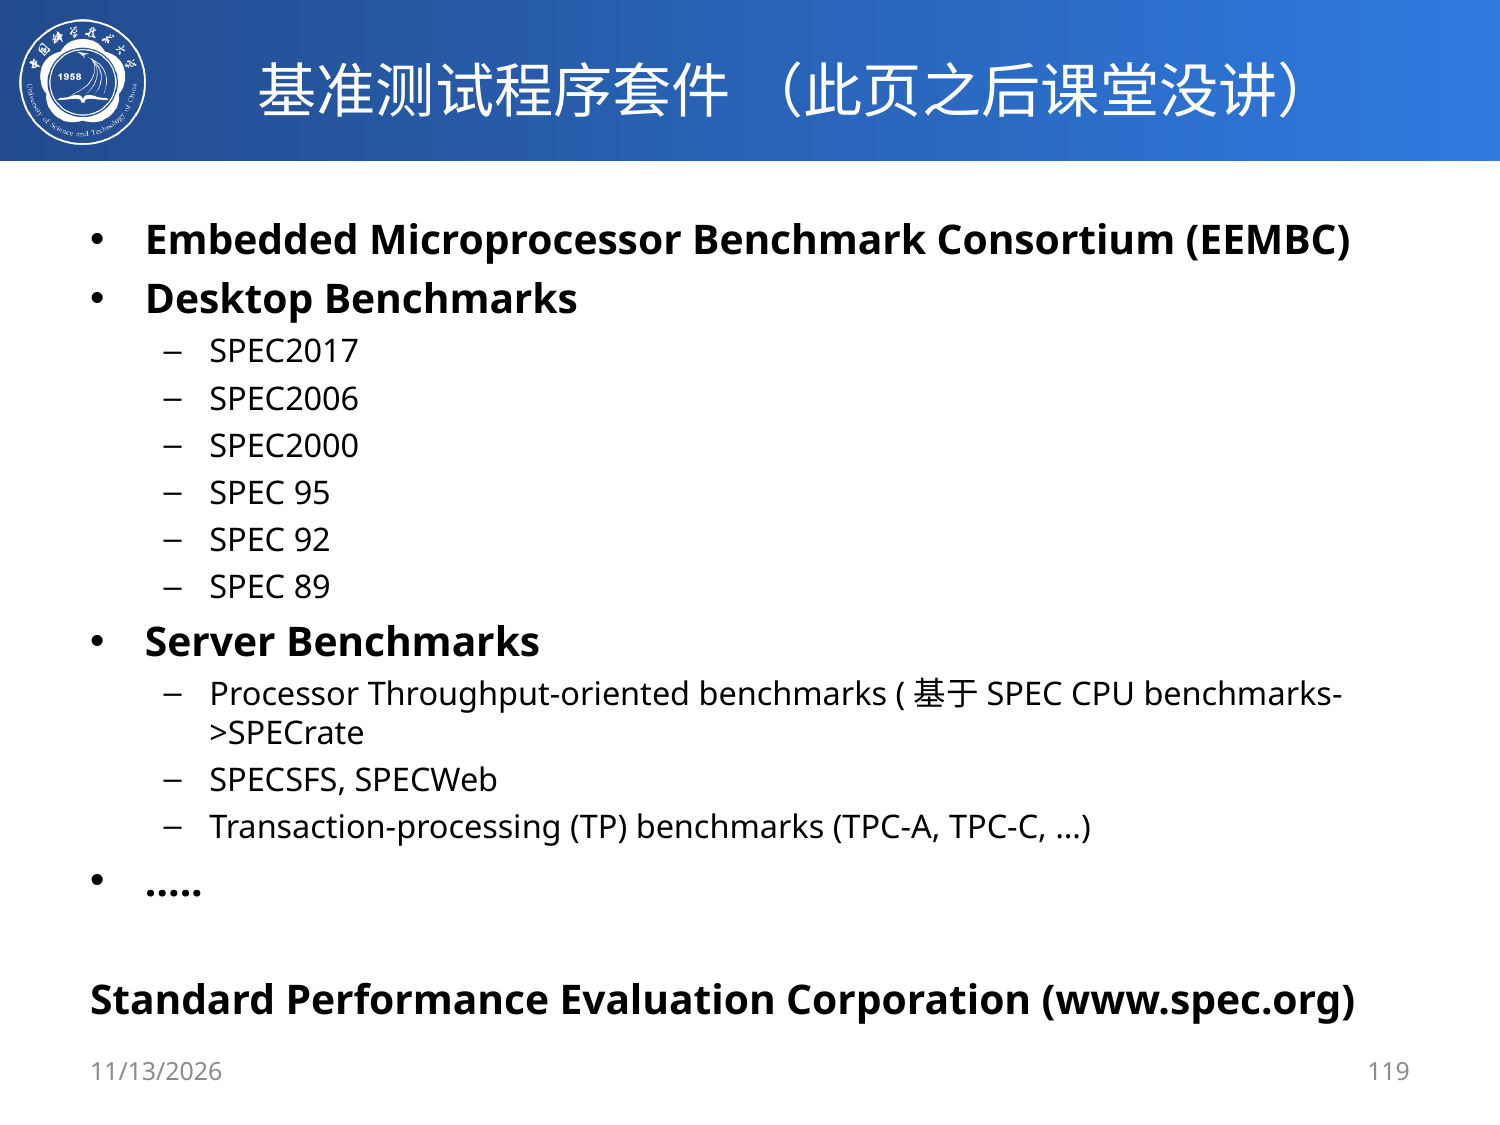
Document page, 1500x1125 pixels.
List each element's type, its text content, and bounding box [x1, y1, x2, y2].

title 基准测试程序套件 （此页之后课堂没讲） [169, 24, 1425, 153]
slide_number 119 [1074, 1042, 1425, 1103]
picture [19, 19, 146, 145]
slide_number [75, 1042, 425, 1103]
list Embedded Microprocessor Benchmark Consortium (EEMBC) Desktop Benchmarks SPEC2017 SPEC2006 SPEC2000 SPEC 95 SPEC 92 SPEC 89 Server Benchmarks Processor Throughput-oriented benchmarks (基于SPEC CPU benchmarks->SPECrate SPECSFS, SPECWeb Transaction-processing (TP) benchmarks (TPC-A, TPC-C, …) ….. Standard Performance Evaluation Corporation (www.spec.org) [75, 206, 1425, 1036]
